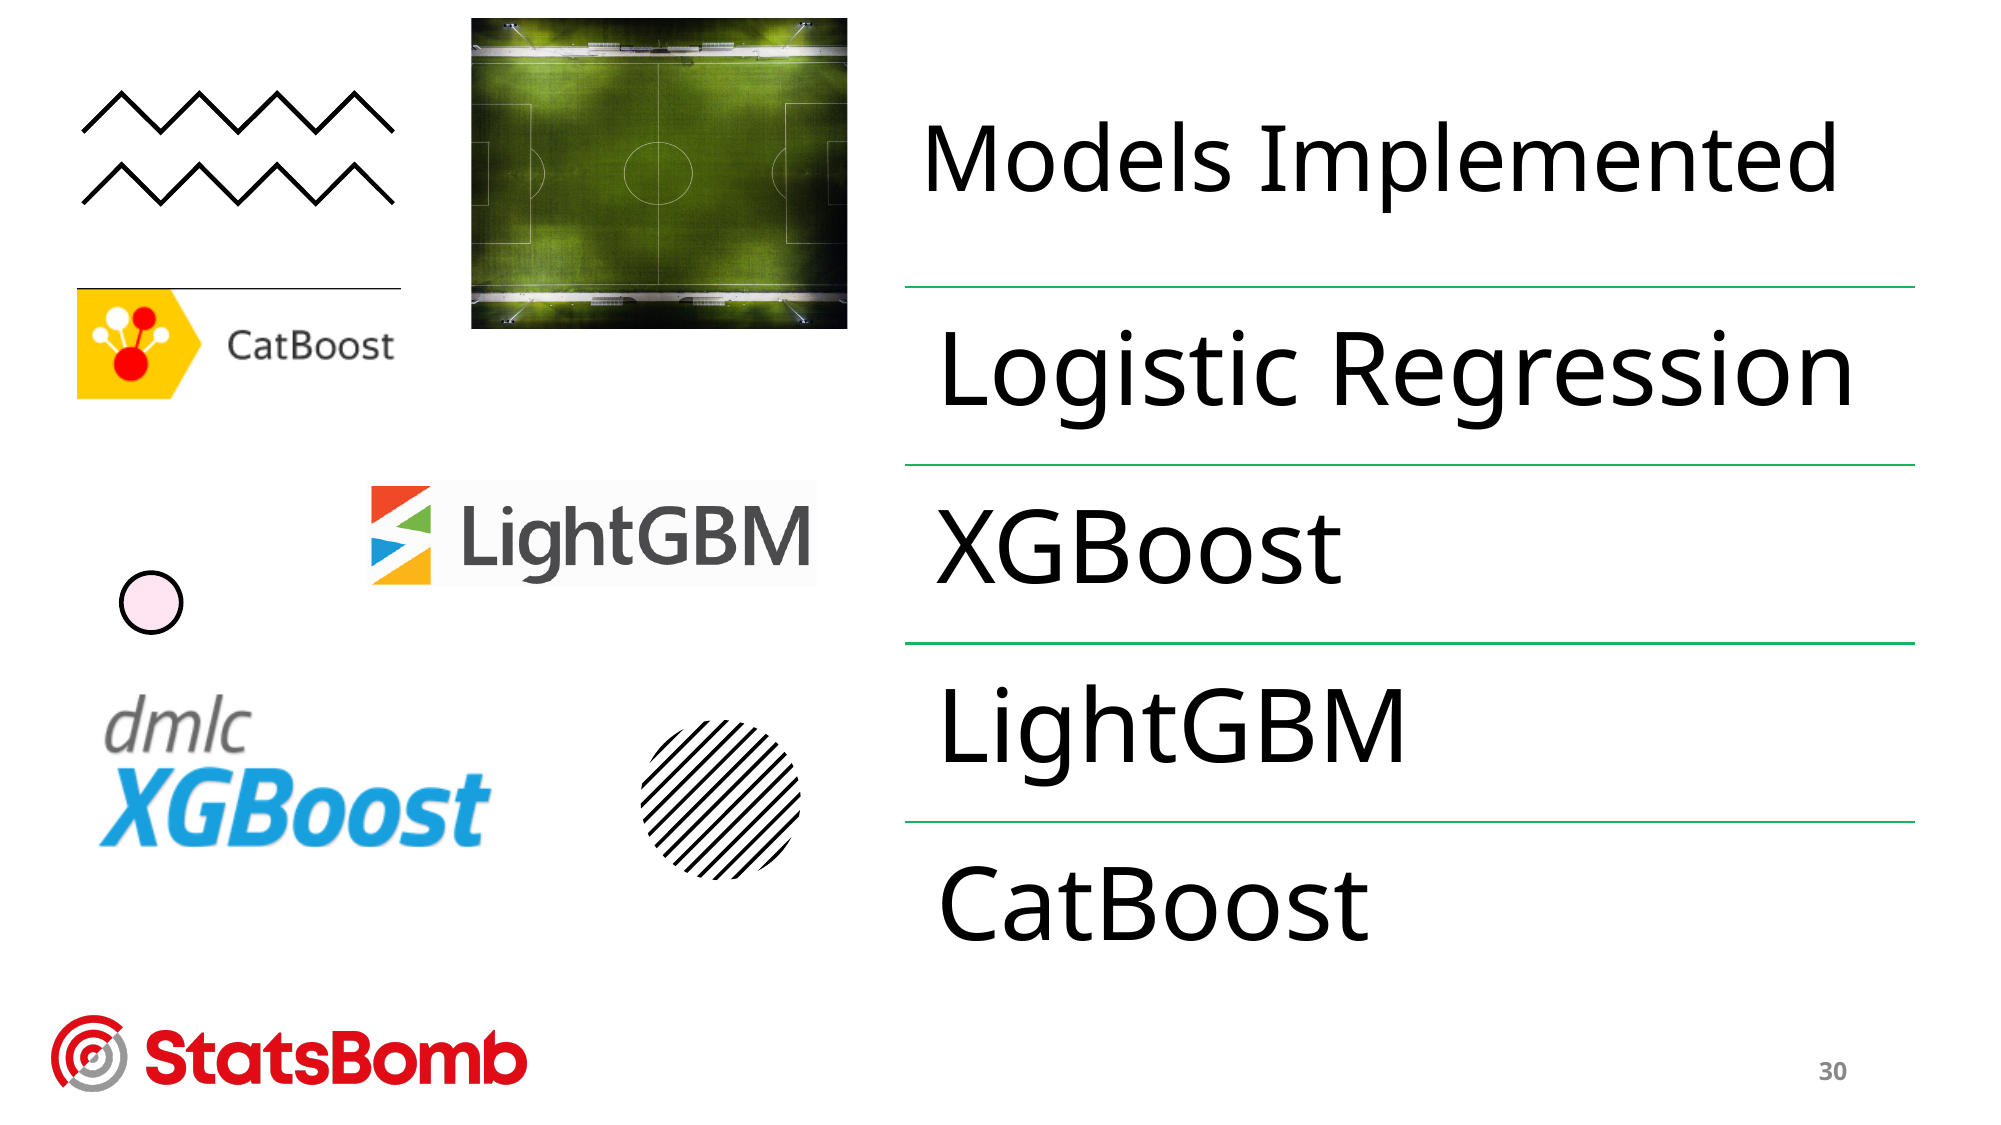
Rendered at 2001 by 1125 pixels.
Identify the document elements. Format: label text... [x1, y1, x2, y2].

picture [77, 287, 402, 405]
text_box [905, 286, 1916, 1001]
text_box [640, 719, 801, 881]
picture [471, 18, 848, 329]
title Models Implemented [905, 64, 1916, 219]
picture [50, 1014, 527, 1092]
slide_number ‹#› [1412, 1042, 1863, 1103]
picture [90, 690, 495, 856]
picture [366, 479, 817, 588]
